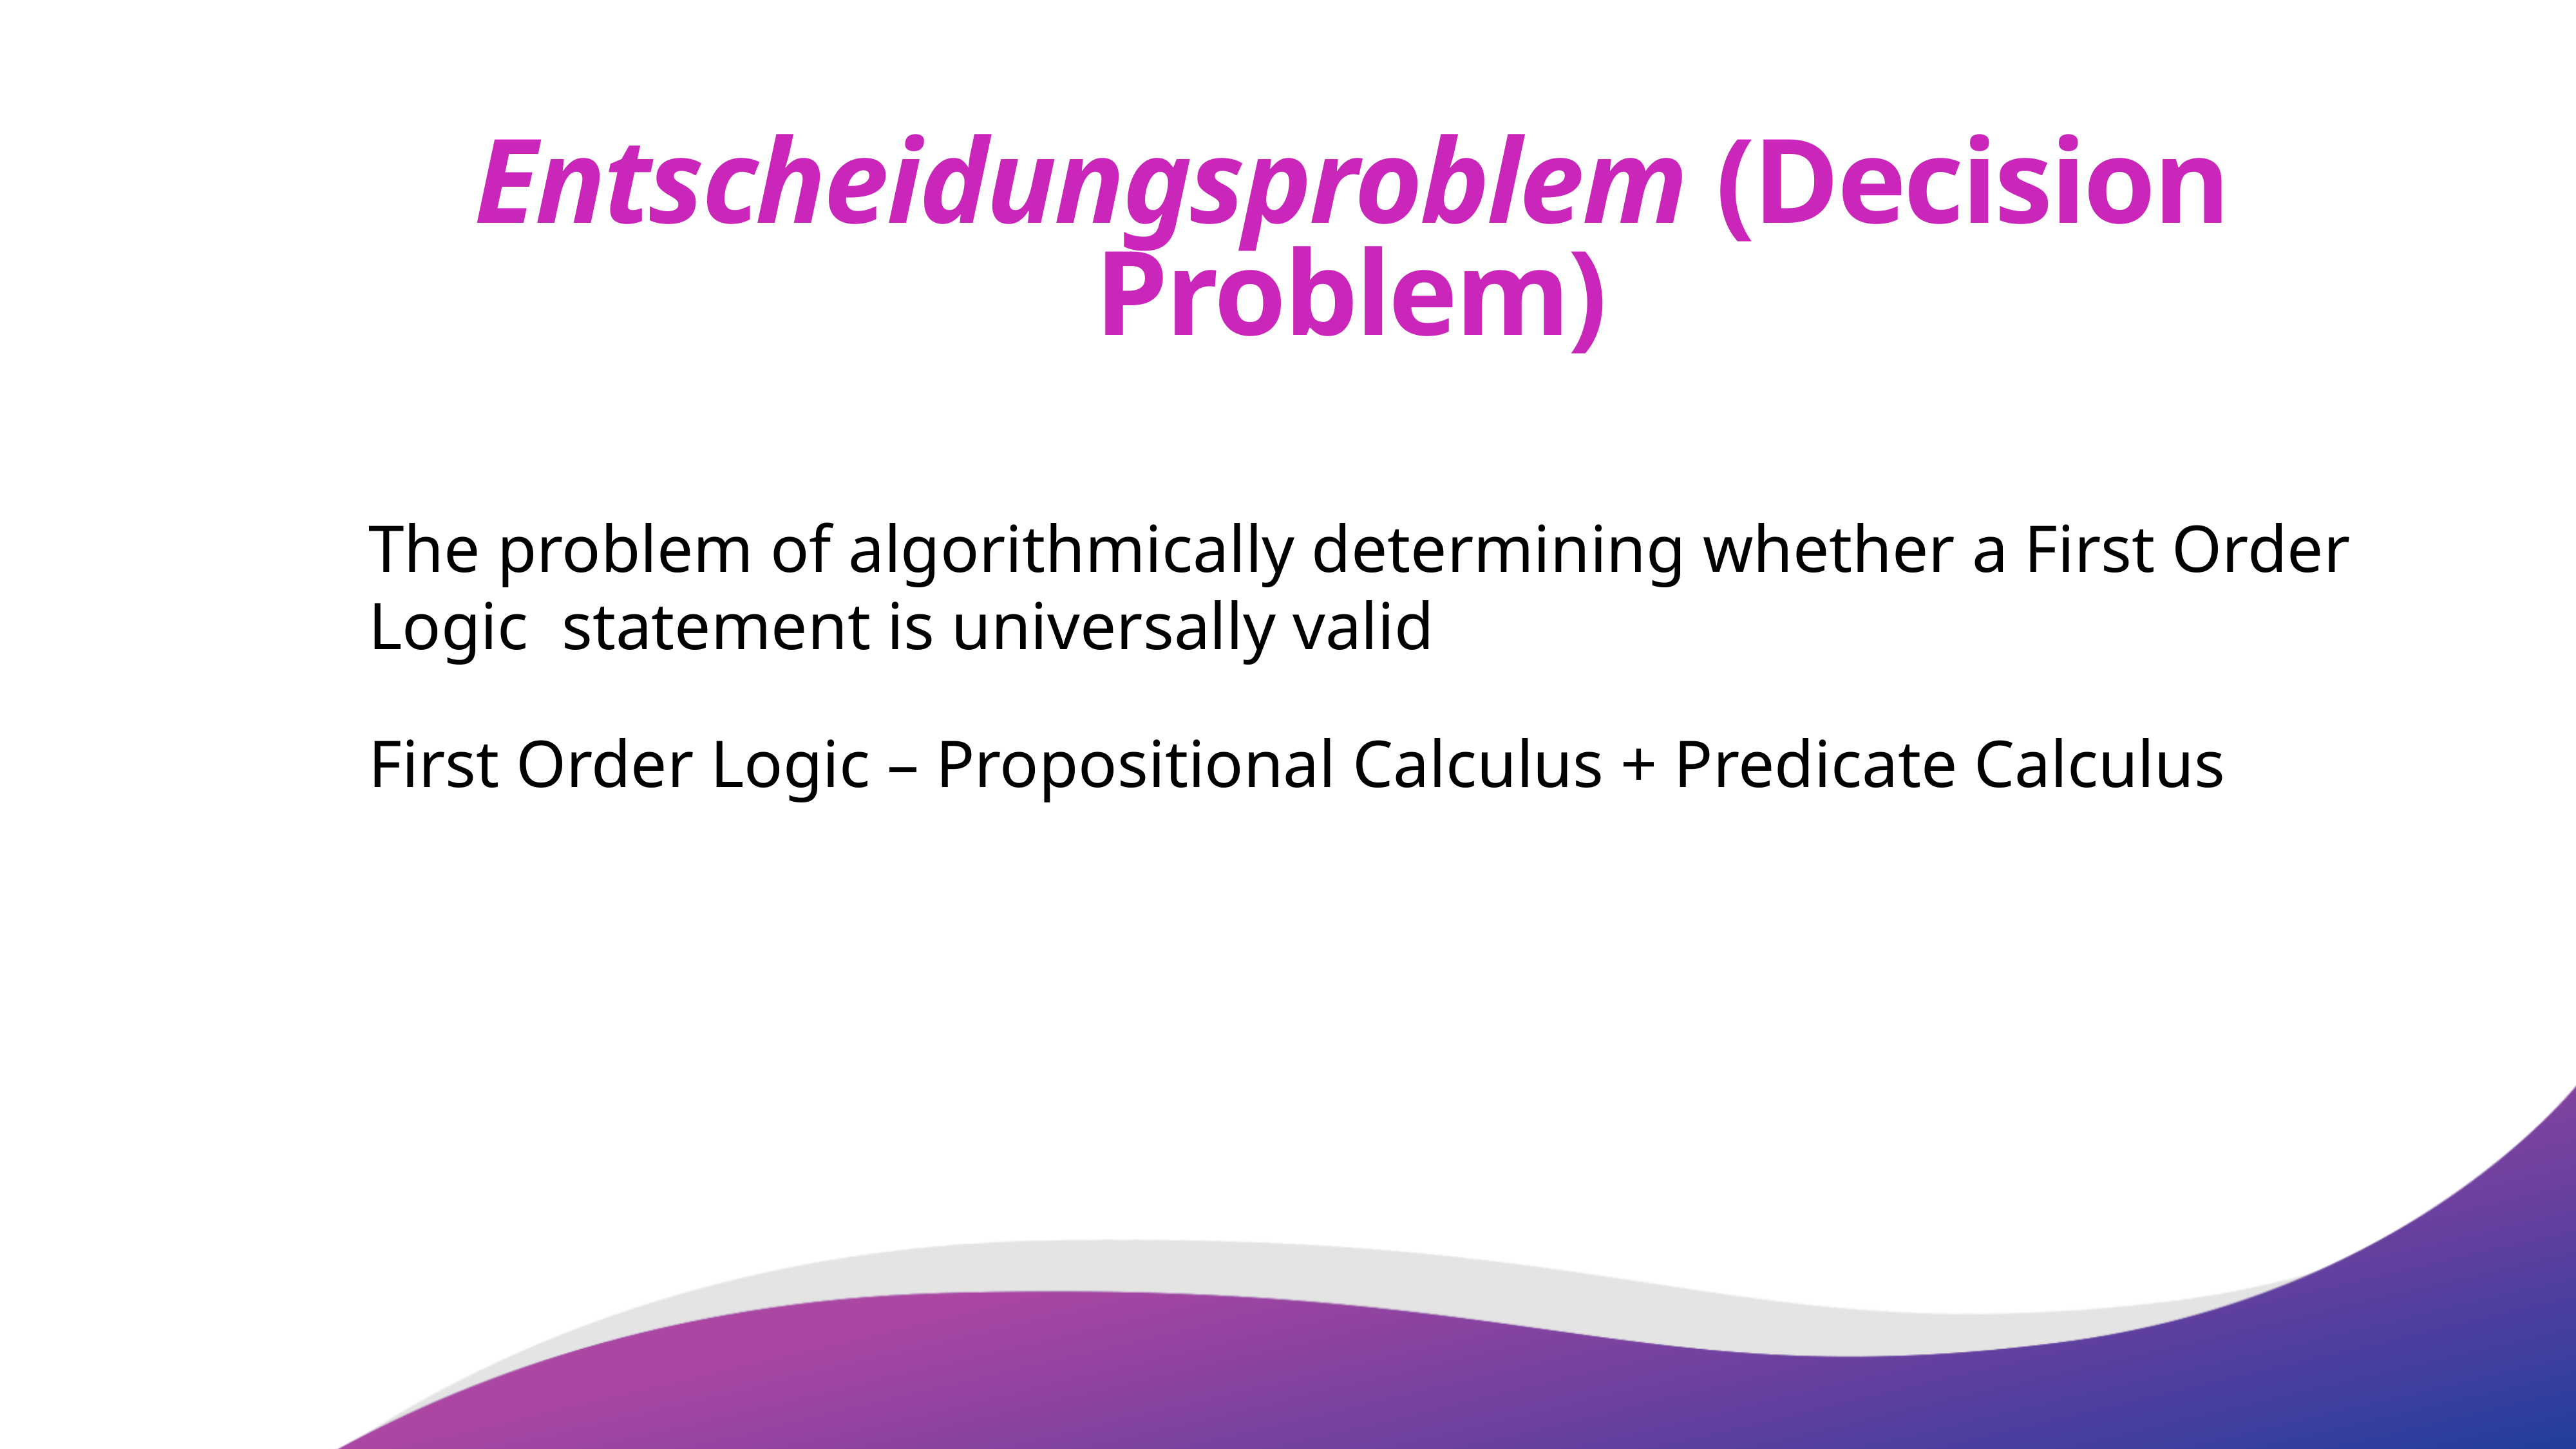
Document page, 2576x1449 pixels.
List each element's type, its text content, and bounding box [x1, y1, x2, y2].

text_box Entscheidungsproblem (Decision Problem) [293, 128, 2410, 363]
picture [120, 1079, 2576, 1449]
text_box The problem of algorithmically determining whether a First Order Logic statement is universally valid First Order Logic – Propositional Calculus + Predicate Calculus [359, 503, 2367, 805]
